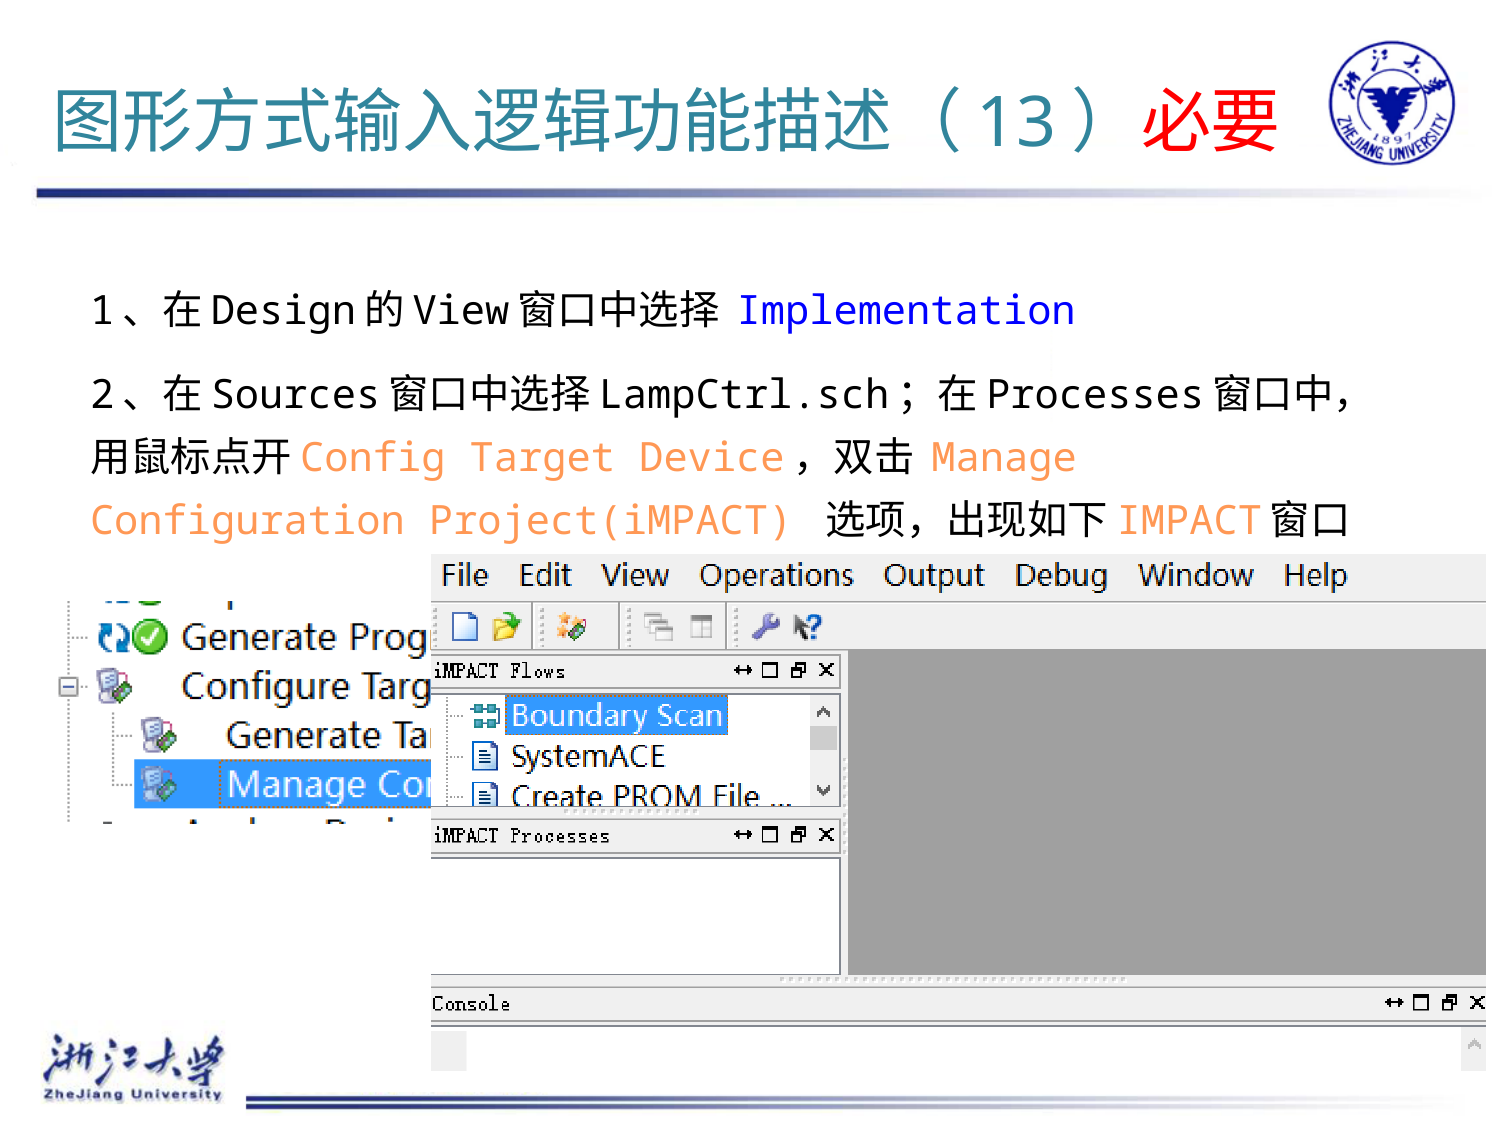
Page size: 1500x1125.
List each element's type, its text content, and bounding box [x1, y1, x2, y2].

title 图形方式输入逻辑功能描述（13）必要 [37, 39, 1391, 197]
list 1、在Design的View窗口中选择 Implementation 2、在Sources窗口中选择LampCtrl.sch；在Processes窗口中，用鼠标点开Config Target Device，双击 Manage Configuration Project(iMPACT) 选项，出现如下IMPACT窗口 [75, 262, 1425, 551]
picture [0, 0, 1500, 1125]
